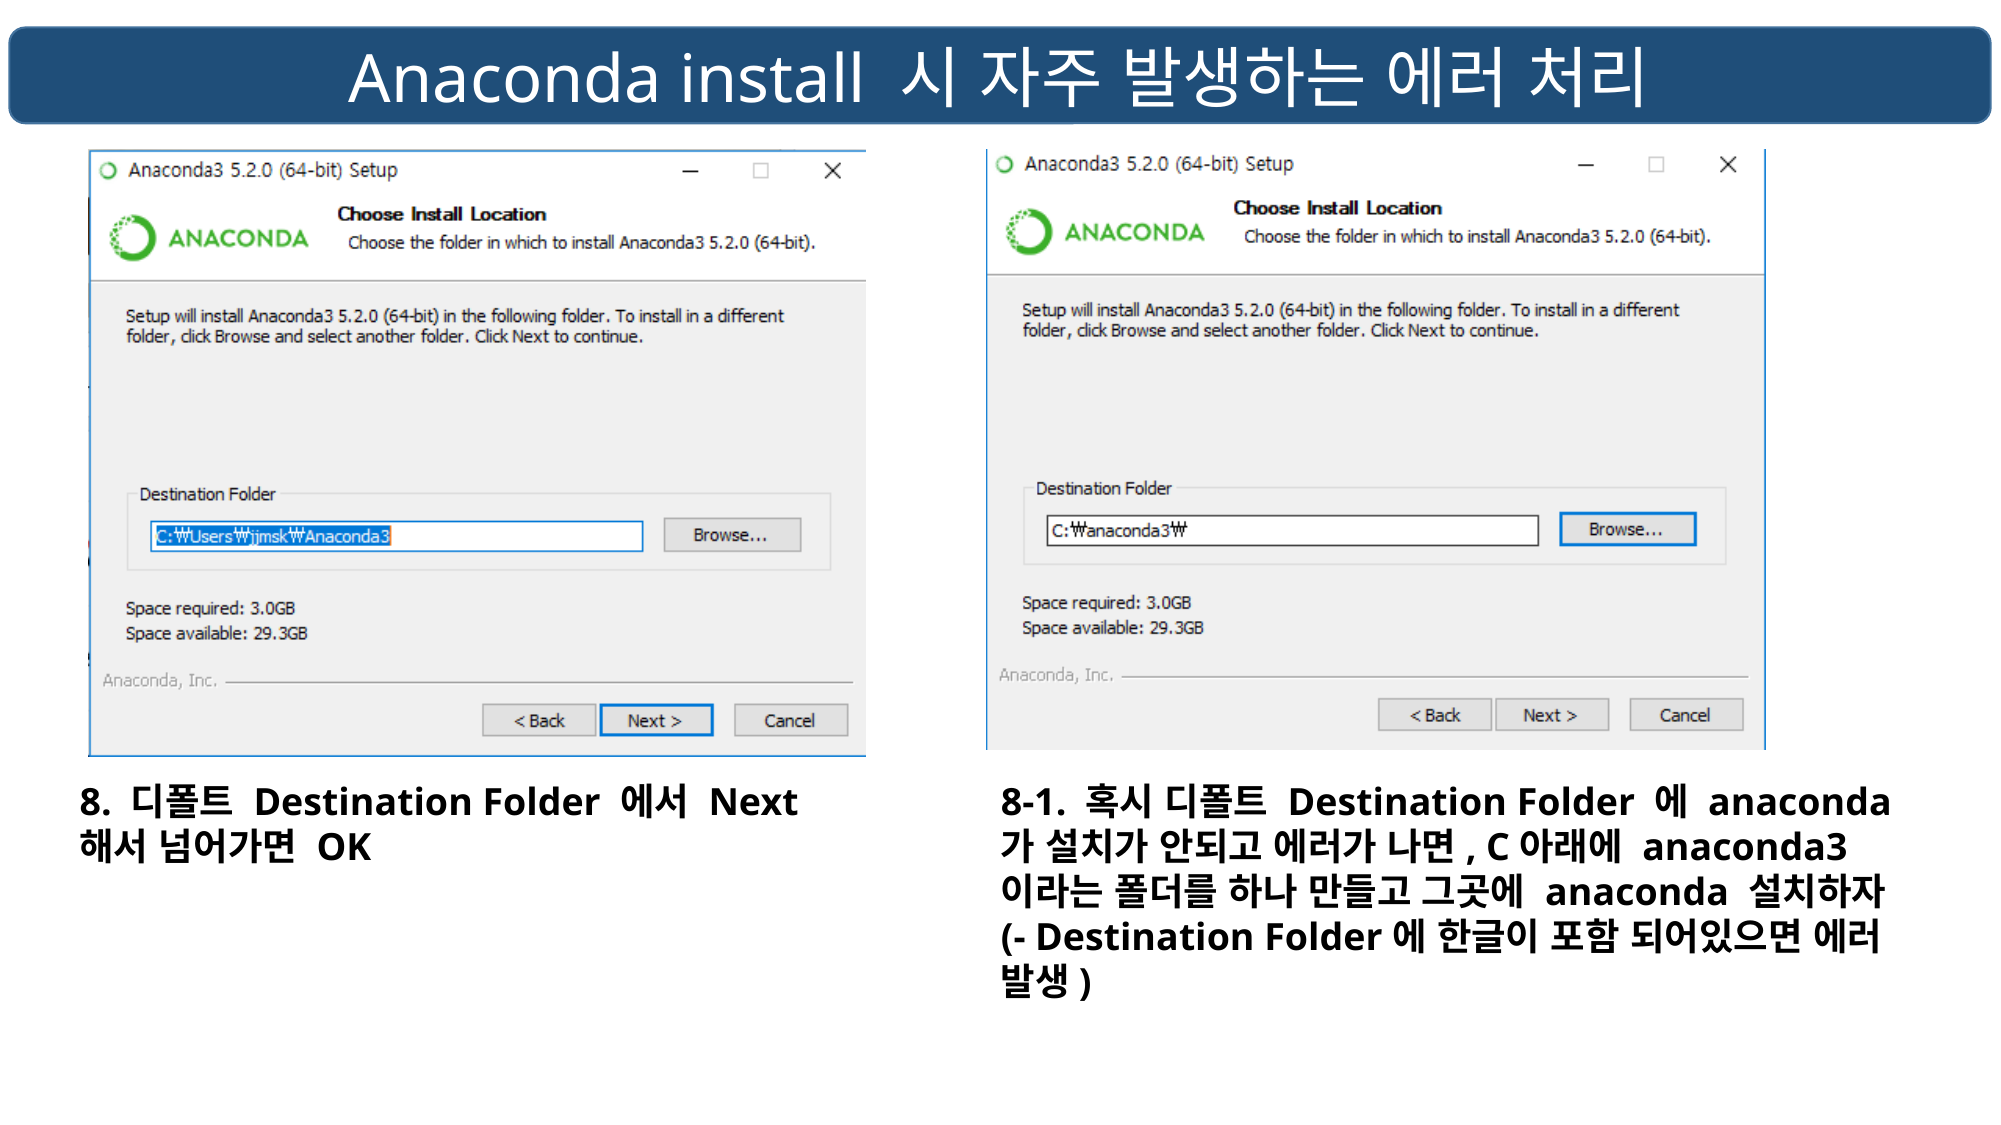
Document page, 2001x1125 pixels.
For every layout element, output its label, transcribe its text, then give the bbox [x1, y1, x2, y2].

text_box 8-1. 혹시 디폴트 Destination Folder 에 anaconda가 설치가 안되고 에러가 나면, C아래에 anaconda3이라는 폴더를 하나 만들고 그곳에 anaconda 설치하자 (- Destination Folder에 한글이 포함 되어있으면 에러 발생) [986, 770, 1950, 1011]
text_box Anaconda install 시 자주 발생하는 에러 처리 [8, 26, 1992, 125]
picture [88, 149, 866, 758]
picture [986, 149, 1766, 750]
text_box 8. 디폴트 Destination Folder 에서 Next해서 넘어가면 OK [64, 770, 890, 876]
